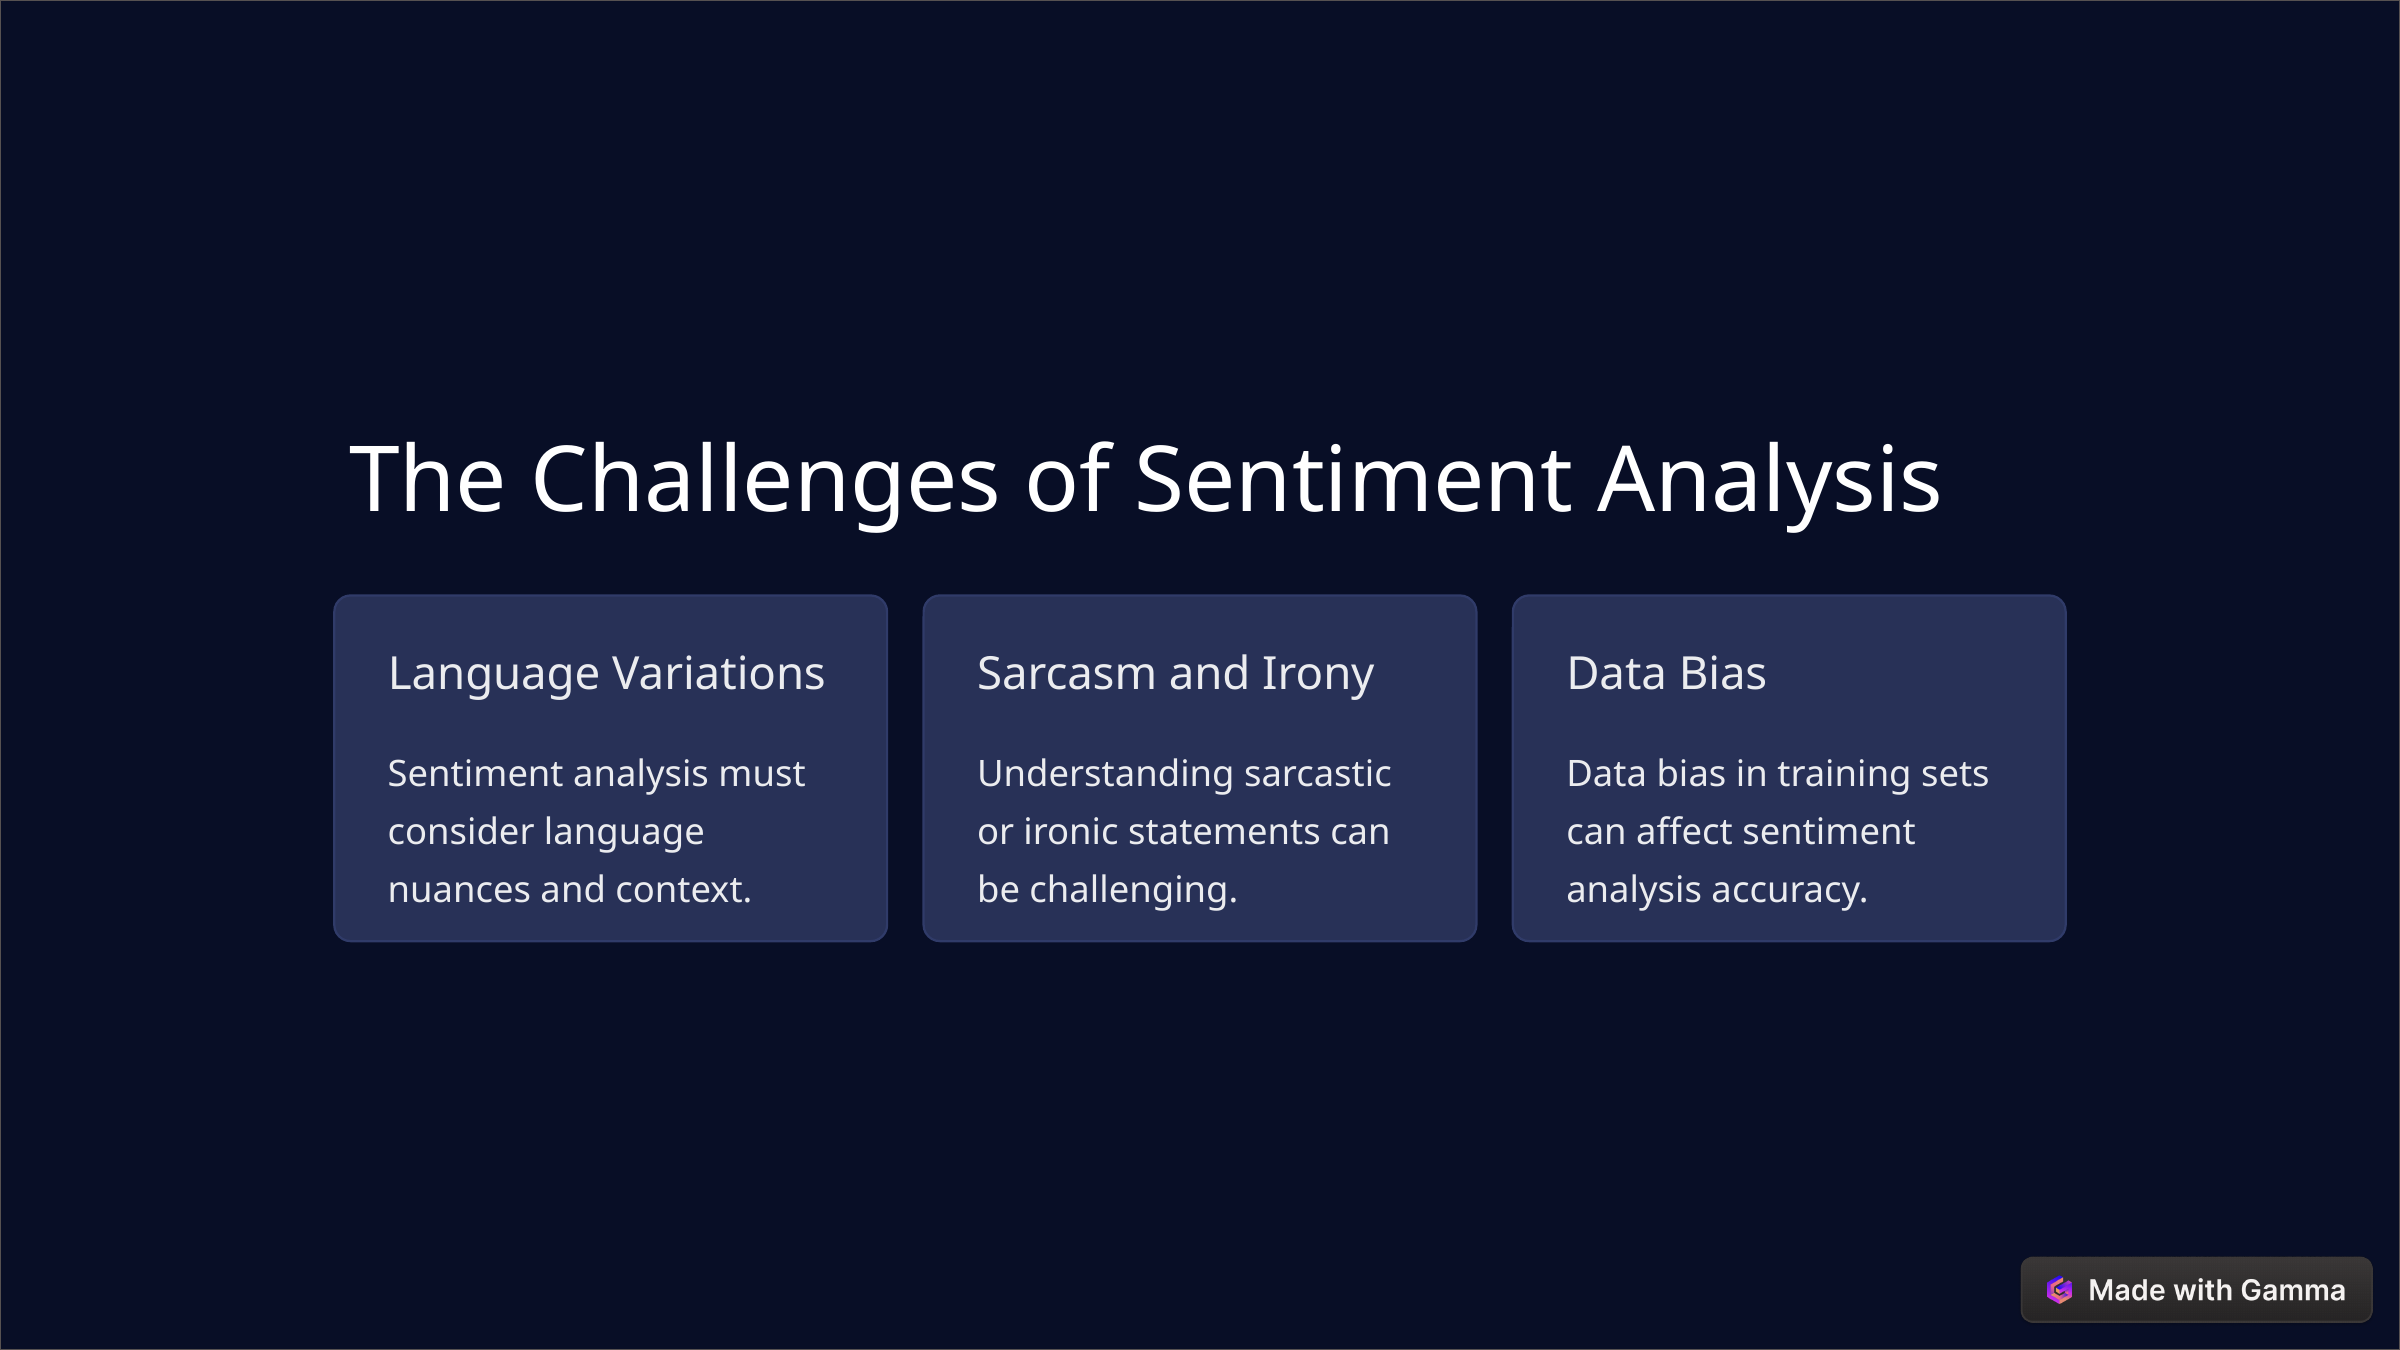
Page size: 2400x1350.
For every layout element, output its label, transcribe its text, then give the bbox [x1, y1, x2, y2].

text_box [334, 595, 888, 942]
text_box [0, 0, 2400, 1350]
text_box Sentiment analysis must consider language nuances and context. [372, 727, 849, 903]
text_box Language Variations [373, 634, 818, 692]
text_box [1512, 595, 2066, 942]
text_box Understanding sarcastic or ironic statements can be challenging. [962, 727, 1438, 903]
picture [2008, 1244, 2385, 1335]
text_box Data Bias [1551, 634, 1916, 692]
text_box [923, 595, 1477, 942]
text_box Sarcasm and Irony [962, 634, 1370, 692]
text_box Data bias in training sets can affect sentiment analysis accuracy. [1551, 727, 2027, 903]
text_box The Challenges of Sentiment Analysis [334, 408, 1966, 523]
